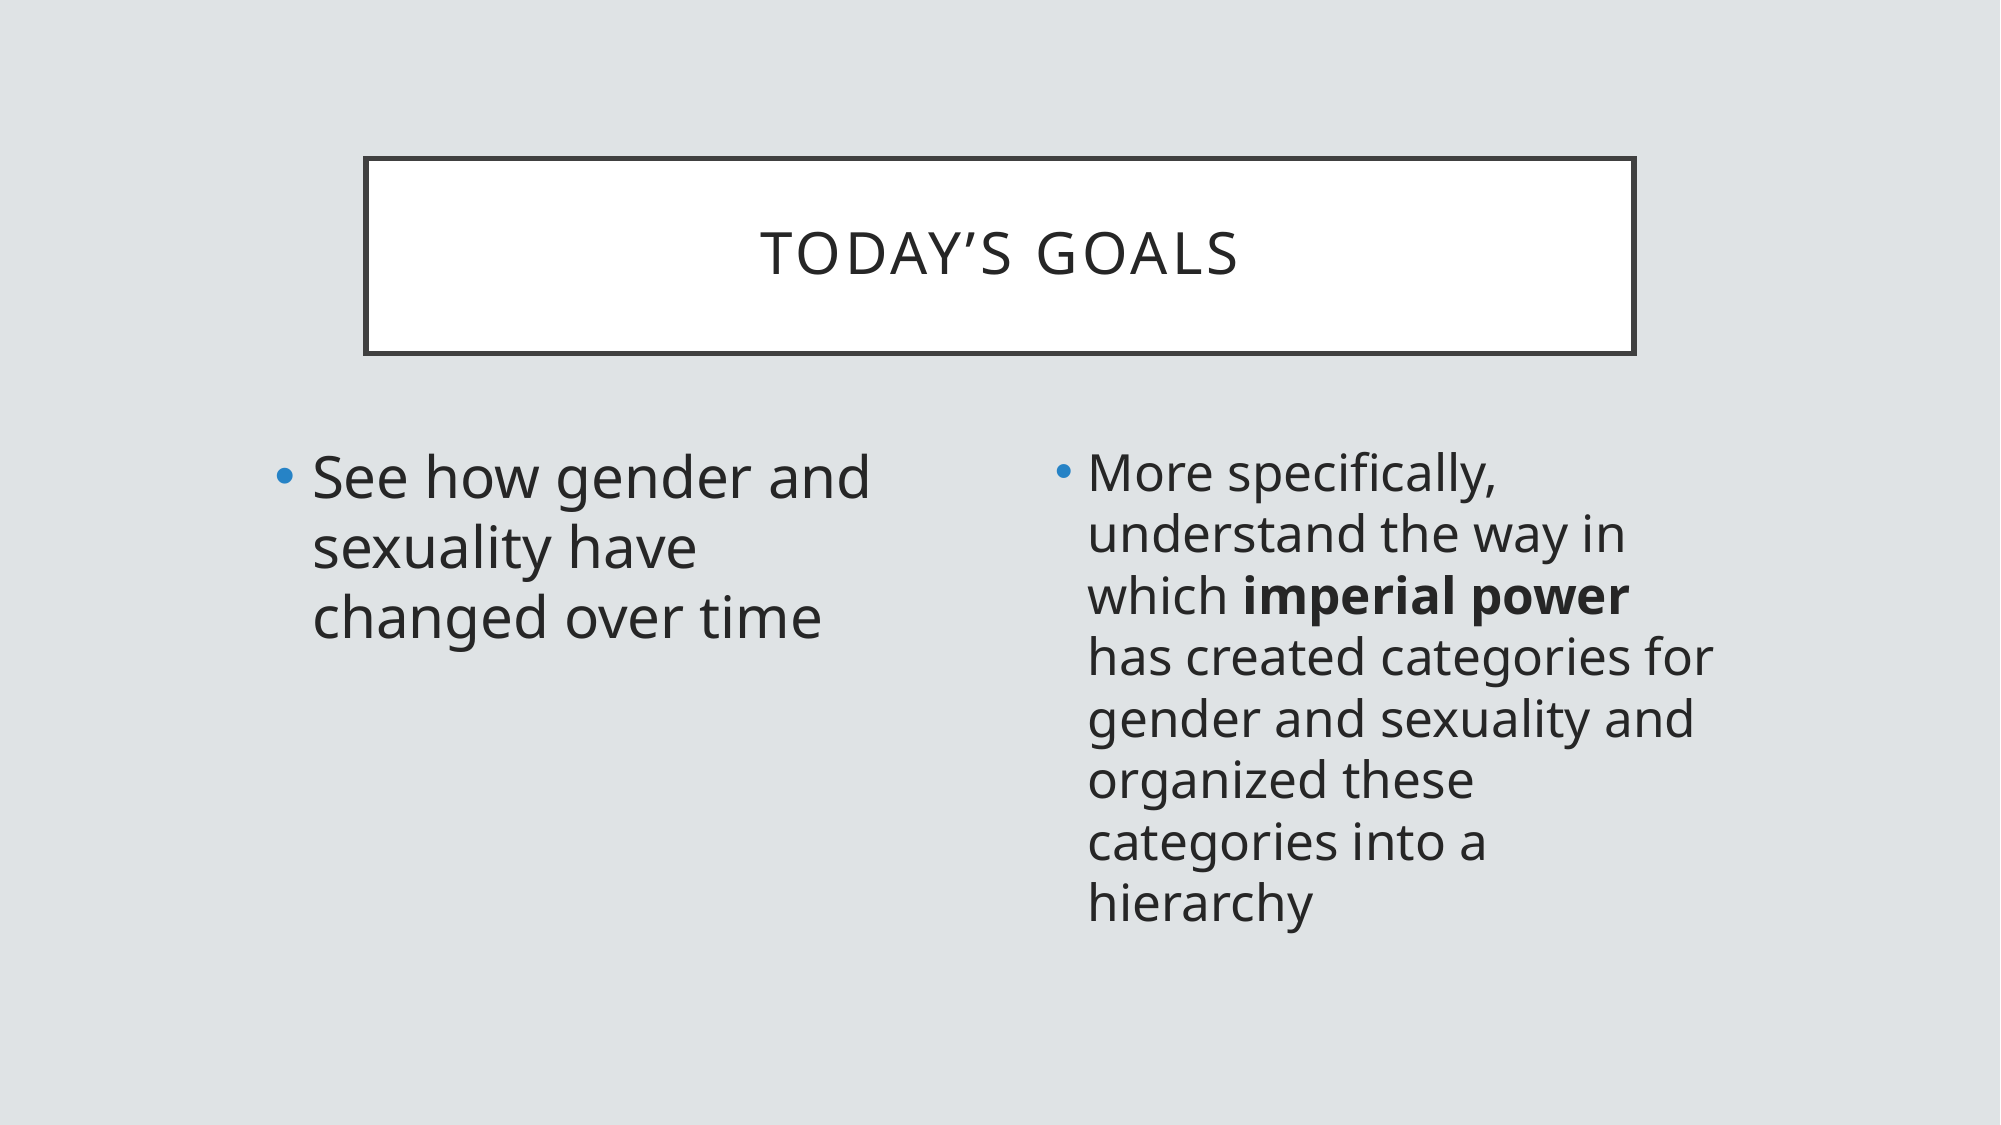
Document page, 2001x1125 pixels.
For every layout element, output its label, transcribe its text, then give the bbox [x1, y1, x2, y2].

title Today’s Goals [363, 156, 1637, 356]
list See how gender and sexuality have changed over time [259, 432, 961, 942]
list More specifically, understand the way in which imperial power has created categories for gender and sexuality and organized these categories into a hierarchy [1039, 432, 1741, 942]
